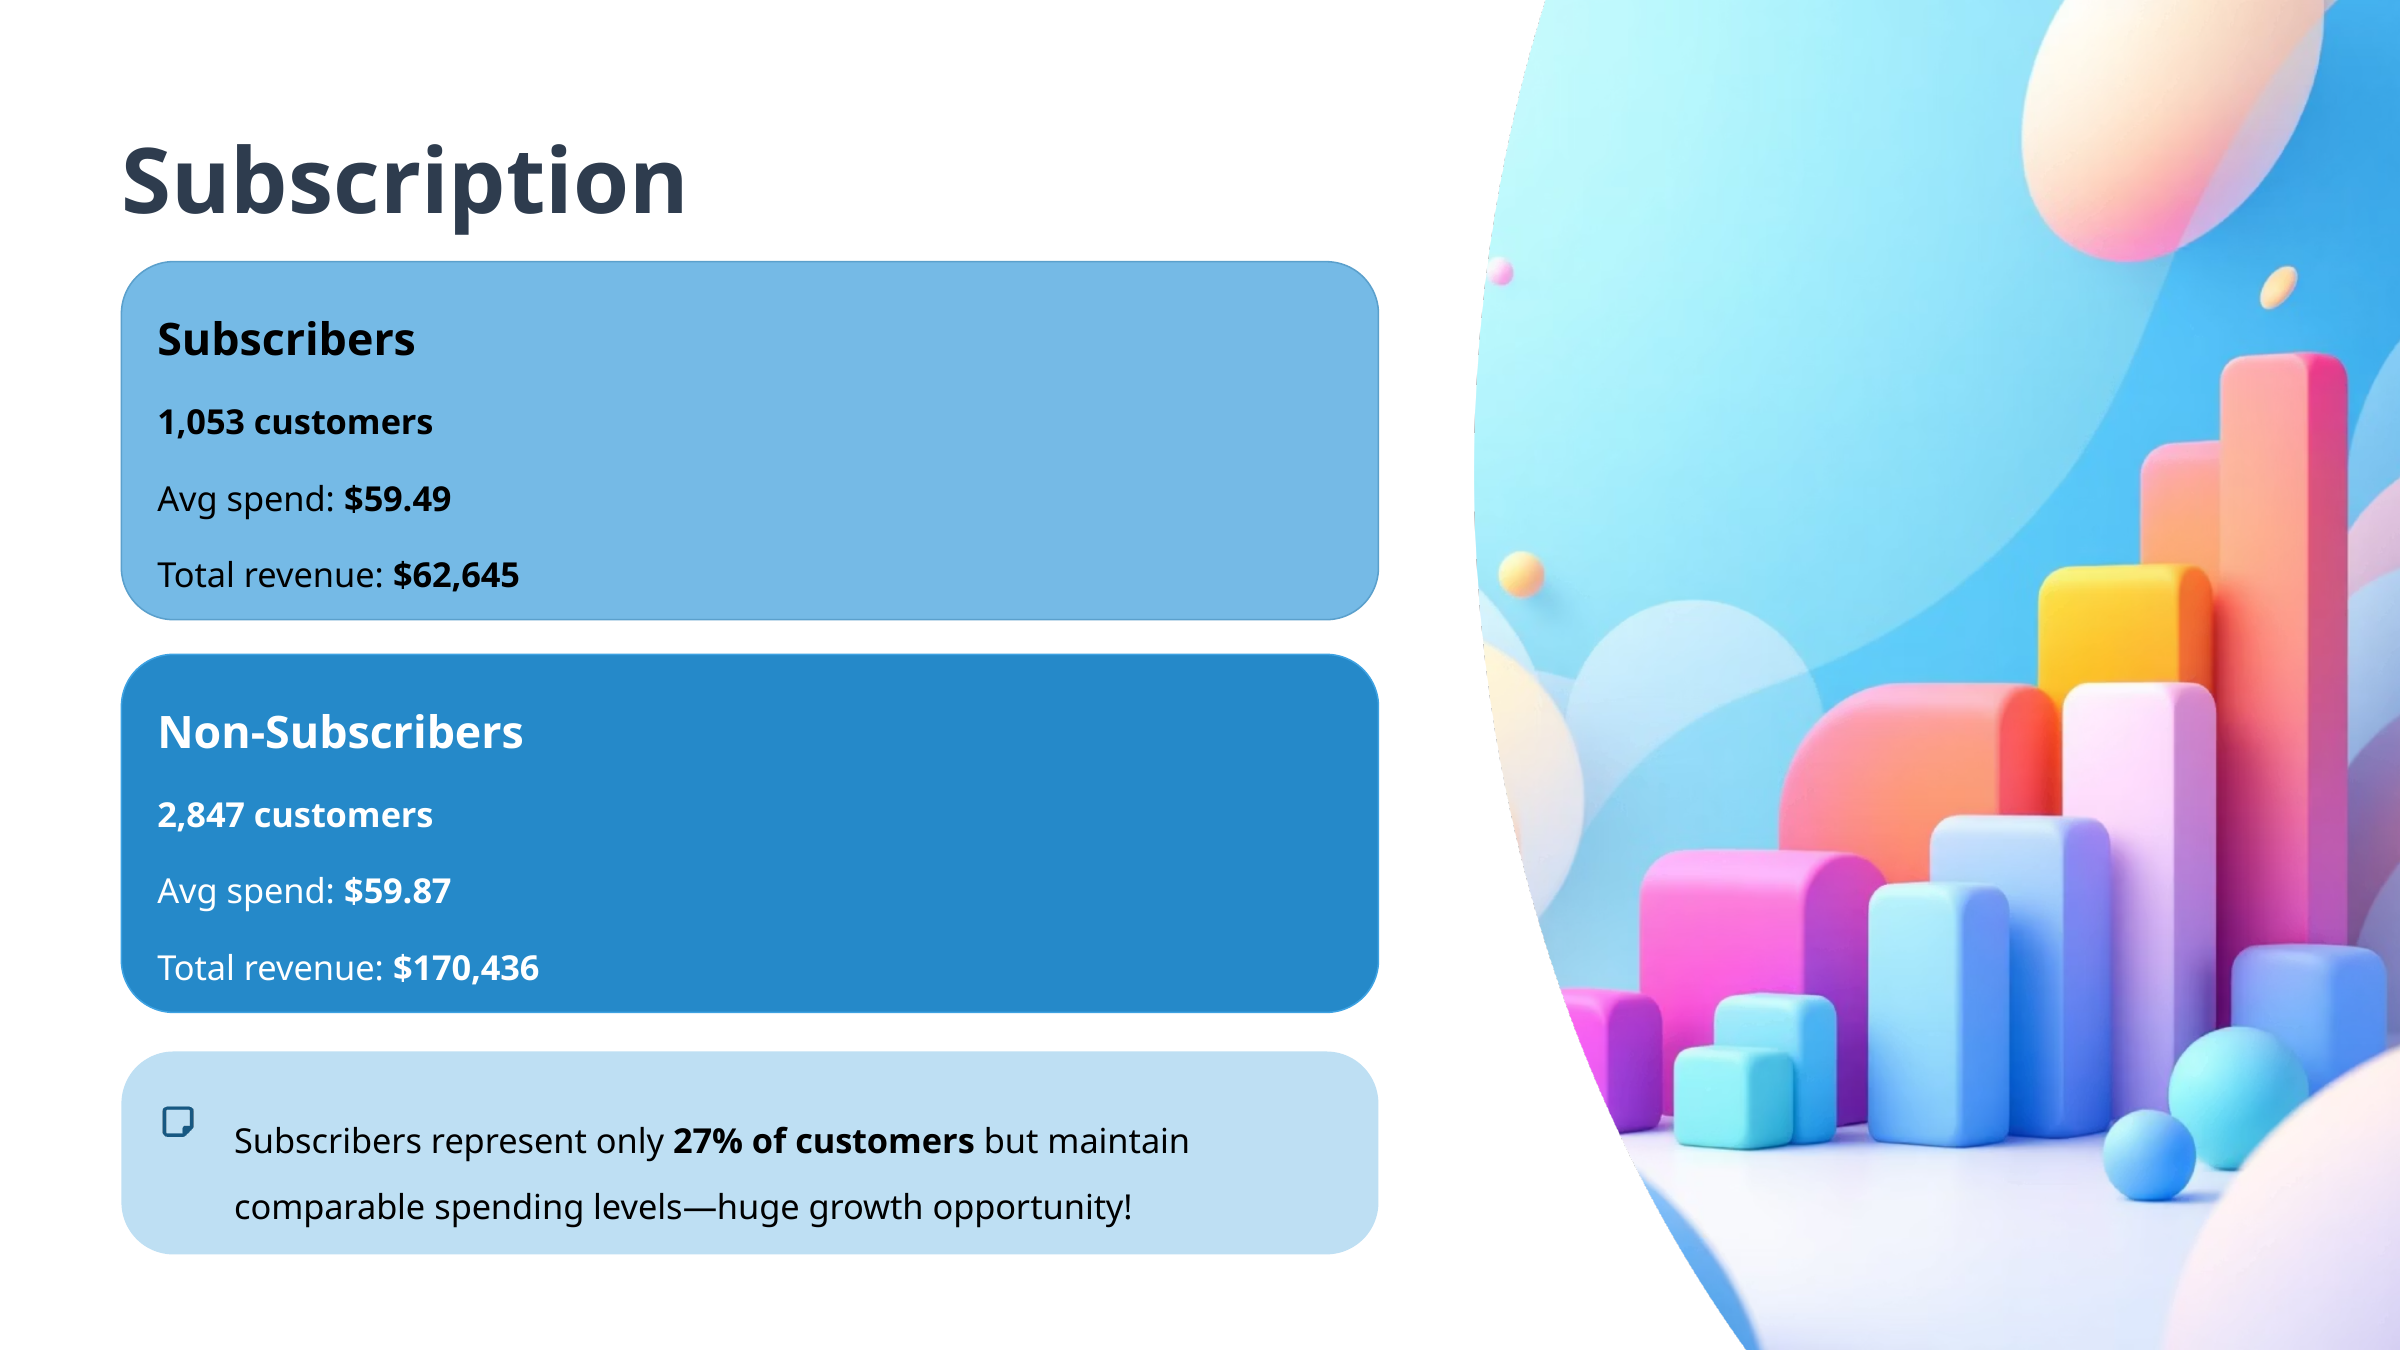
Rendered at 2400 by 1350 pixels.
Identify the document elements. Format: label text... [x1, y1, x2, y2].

text_box [121, 261, 1379, 620]
text_box Total revenue: $62,645 [157, 528, 1343, 584]
text_box Non-Subscribers [157, 690, 614, 748]
text_box Total revenue: $170,436 [157, 920, 1343, 977]
text_box Avg spend: $59.49 [157, 451, 1343, 508]
text_box Subscription Analysis [121, 95, 1035, 210]
text_box Subscribers represent only 27% of customers but maintain comparable spending levels—huge growth opportunity! [234, 1094, 1344, 1206]
text_box [121, 1051, 1379, 1255]
text_box [121, 654, 1379, 1013]
text_box Avg spend: $59.87 [157, 844, 1343, 901]
text_box 1,053 customers [157, 375, 1343, 431]
text_box Subscribers [157, 297, 614, 355]
picture [1454, 0, 2400, 1350]
picture [155, 1104, 200, 1140]
text_box 2,847 customers [157, 768, 1343, 824]
